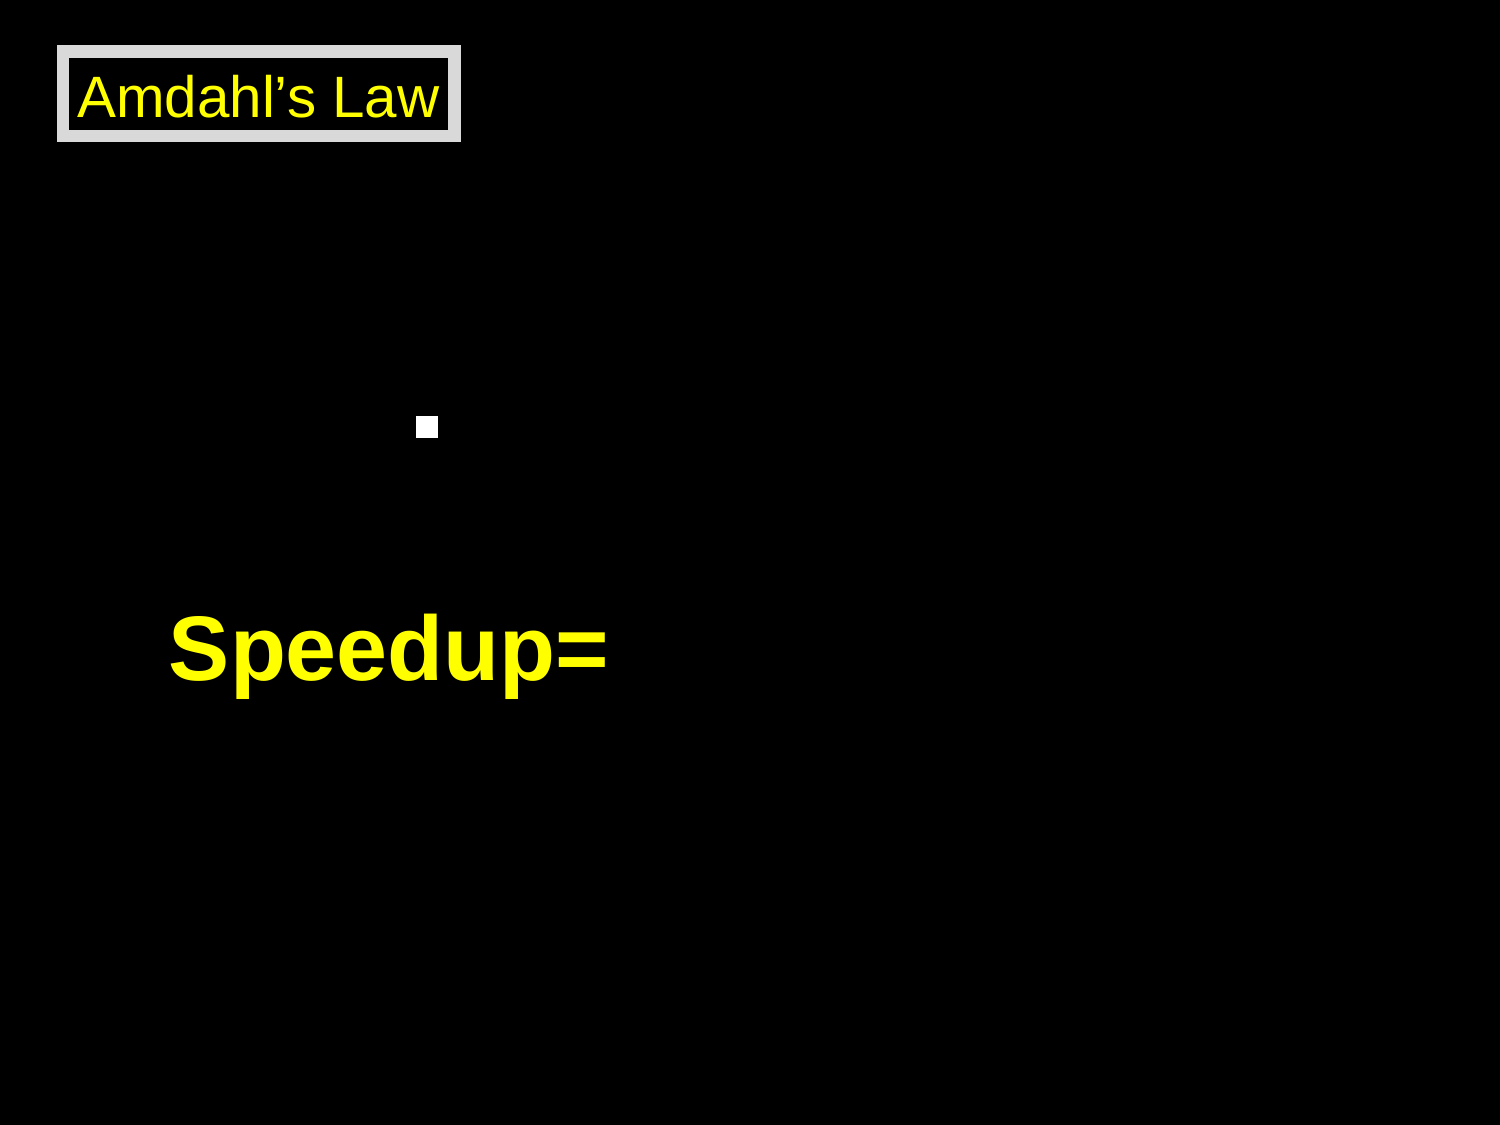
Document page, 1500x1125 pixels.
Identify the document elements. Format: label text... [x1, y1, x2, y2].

text_box Speedup= [153, 581, 625, 707]
picture [416, 416, 438, 438]
text_box Amdahl’s Law [62, 51, 455, 136]
